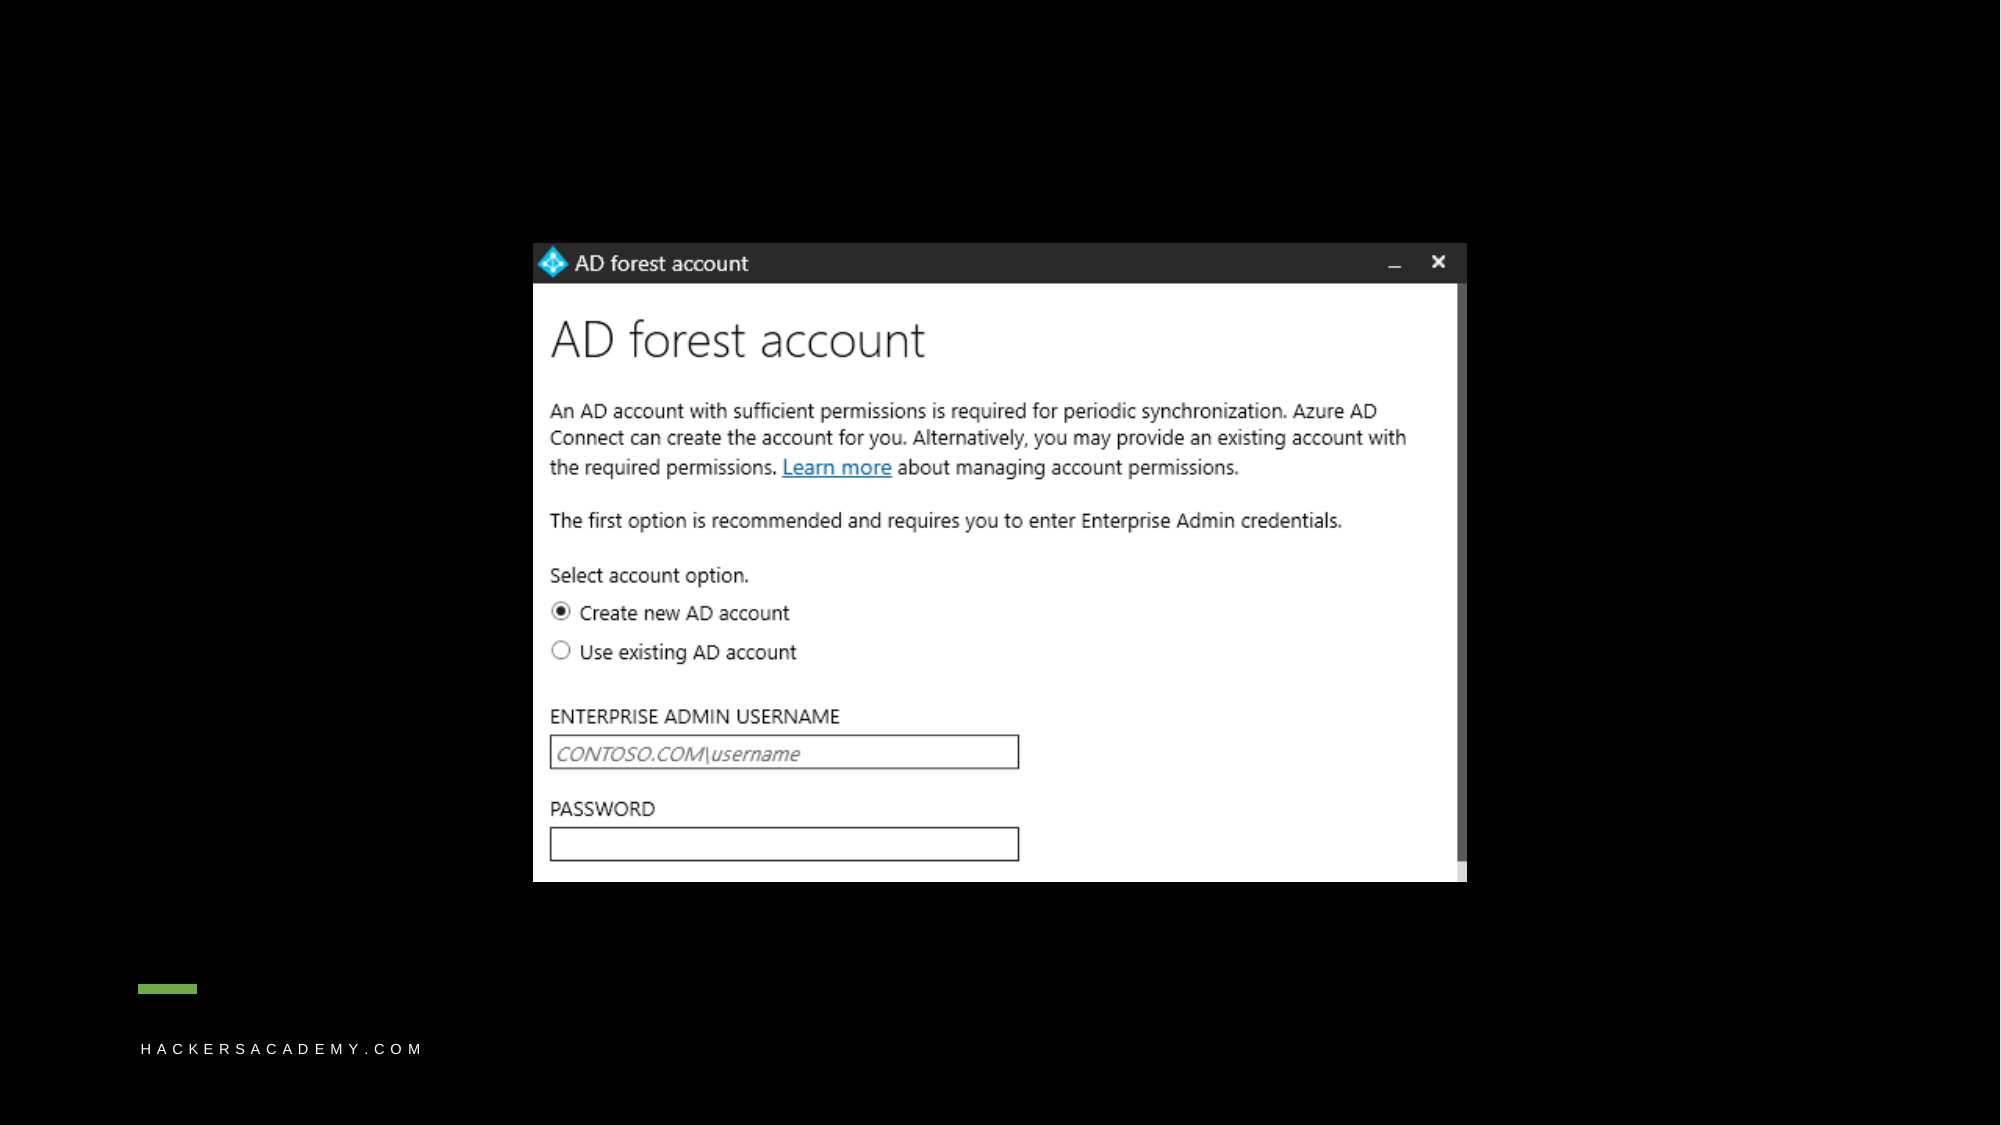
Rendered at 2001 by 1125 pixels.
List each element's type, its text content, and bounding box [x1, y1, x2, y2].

picture [533, 243, 1467, 882]
footer H A C K E R S A C A D E M Y . C O M [138, 1039, 426, 1125]
